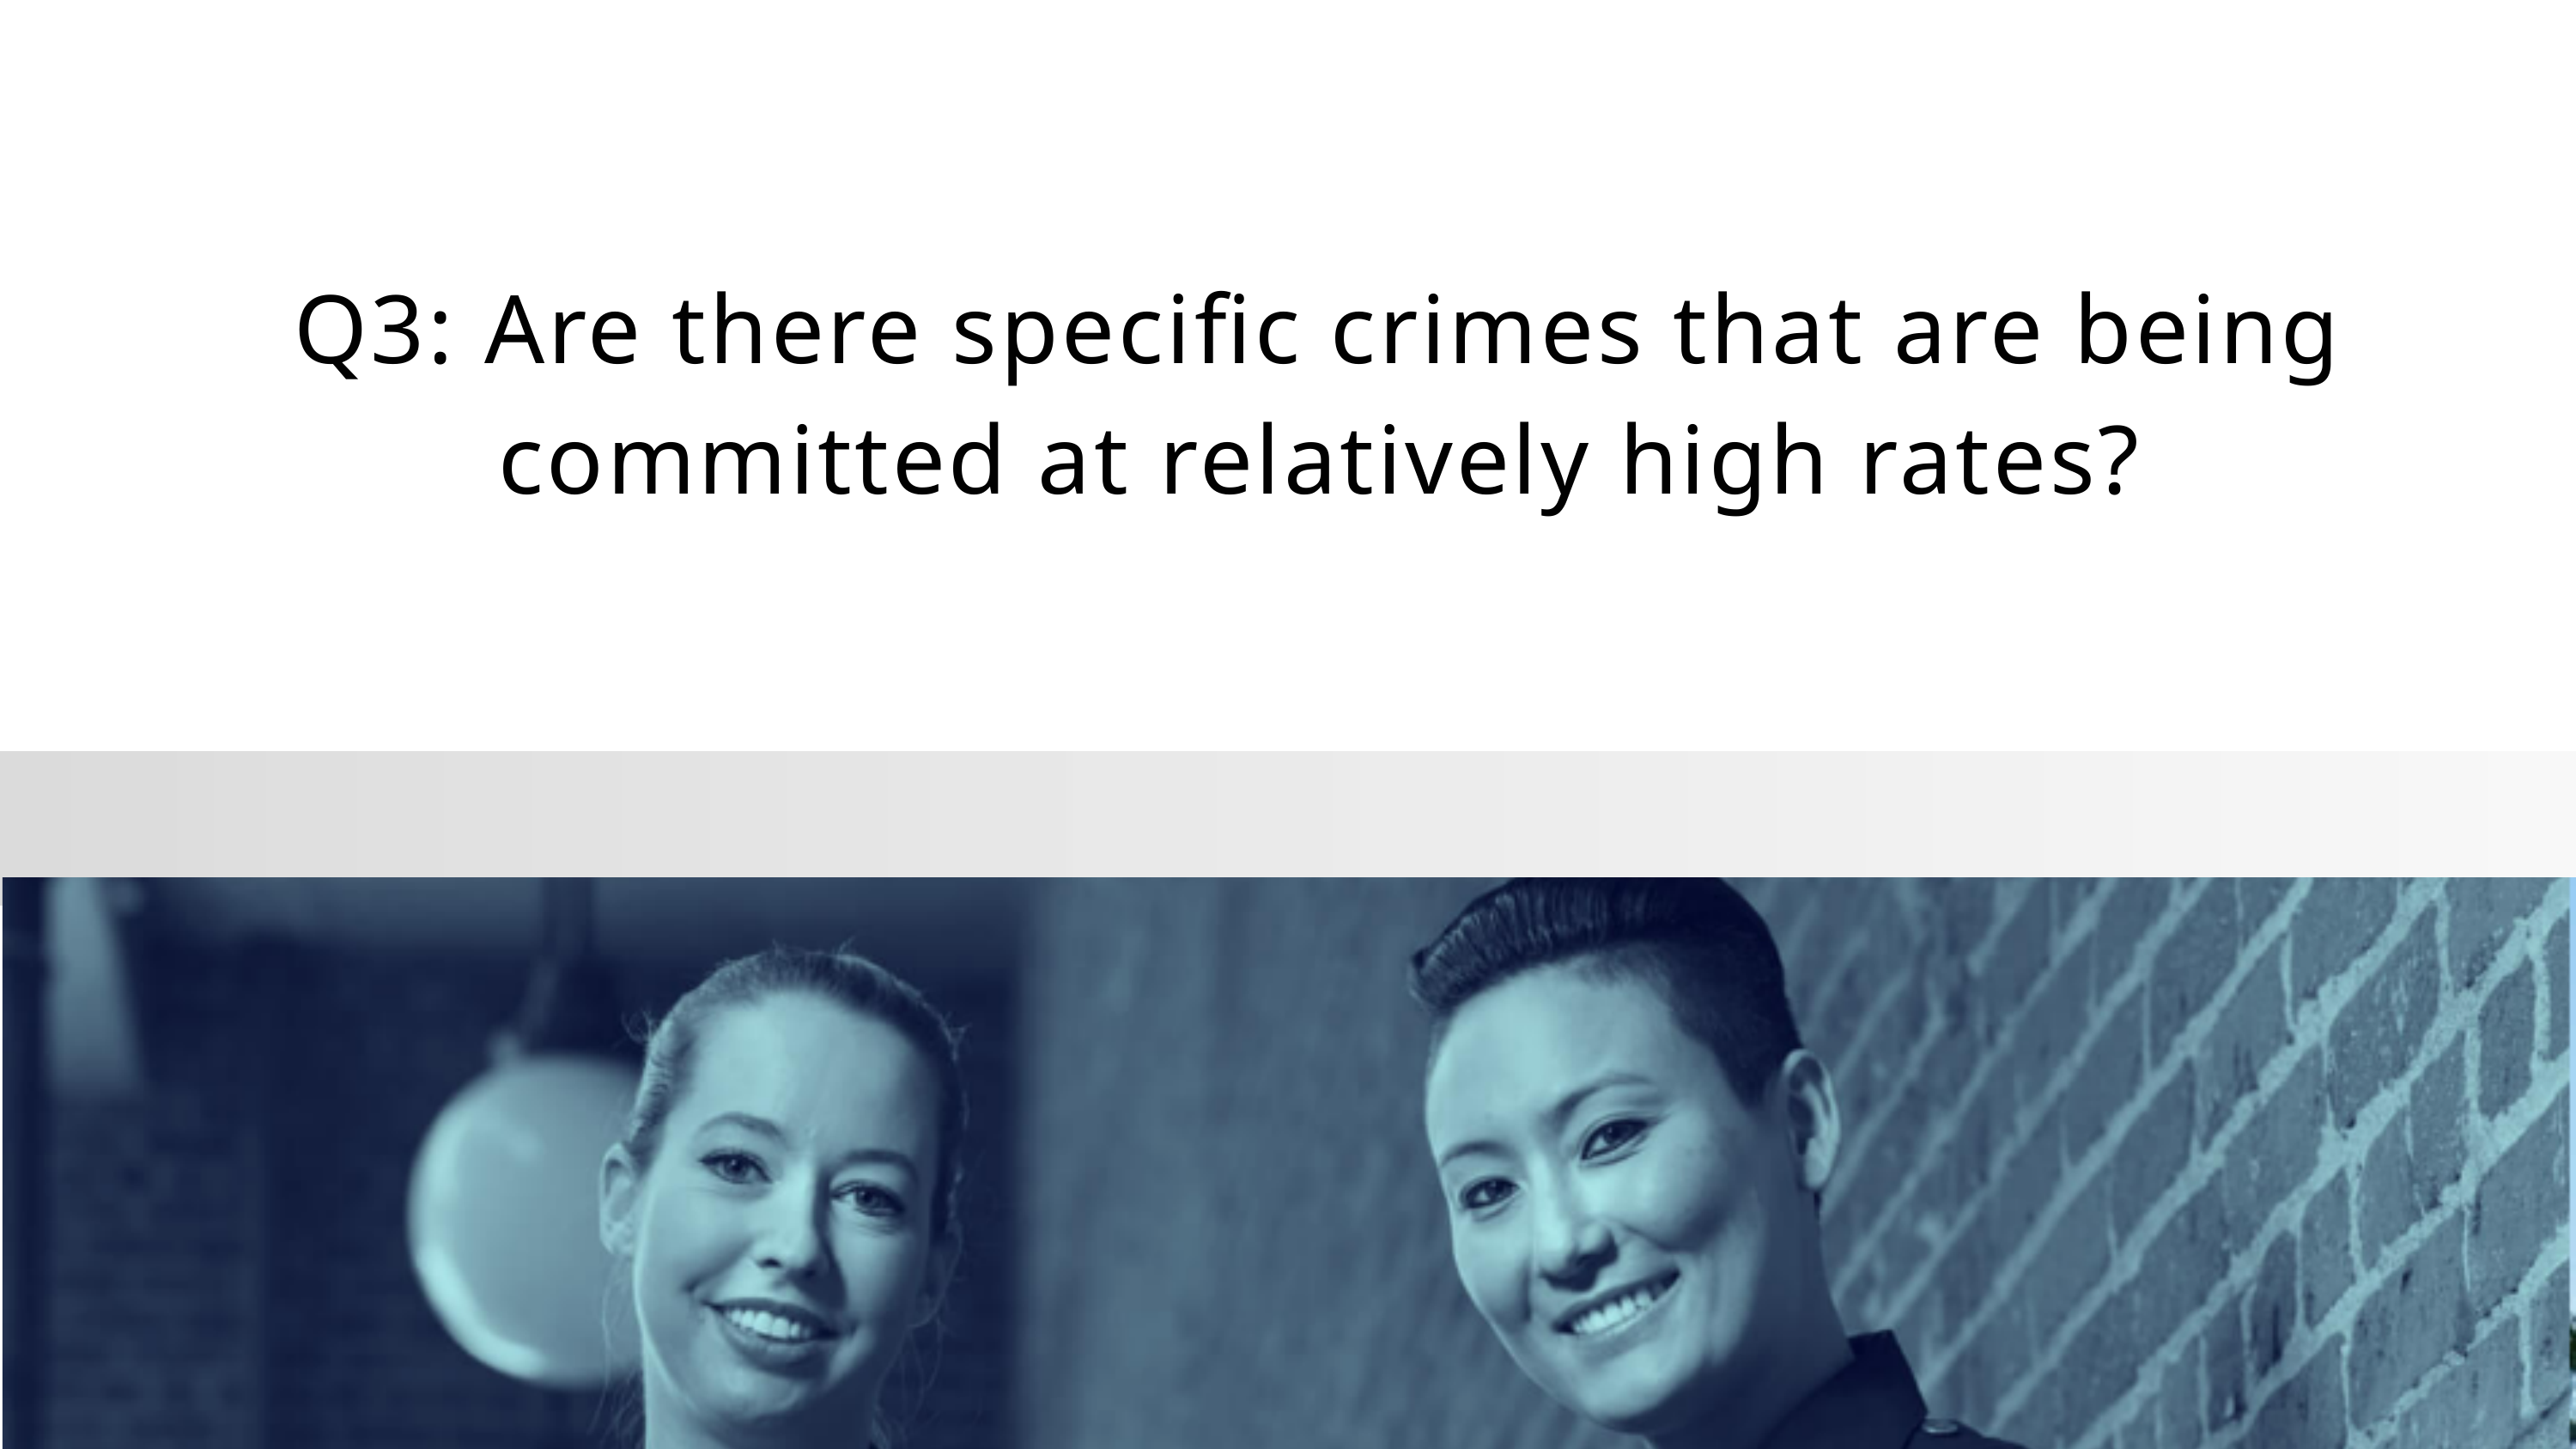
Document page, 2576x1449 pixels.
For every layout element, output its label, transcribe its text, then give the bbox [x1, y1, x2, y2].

text_box [1365, 877, 2576, 1449]
text_box Q3: Are there specific crimes that are being committed at relatively high rates? [131, 252, 1211, 644]
text_box Q3: Are there specific crimes that are being committed at relatively high rates? [1365, 252, 2445, 644]
text_box [2, 877, 1211, 1449]
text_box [1211, 0, 1365, 1449]
